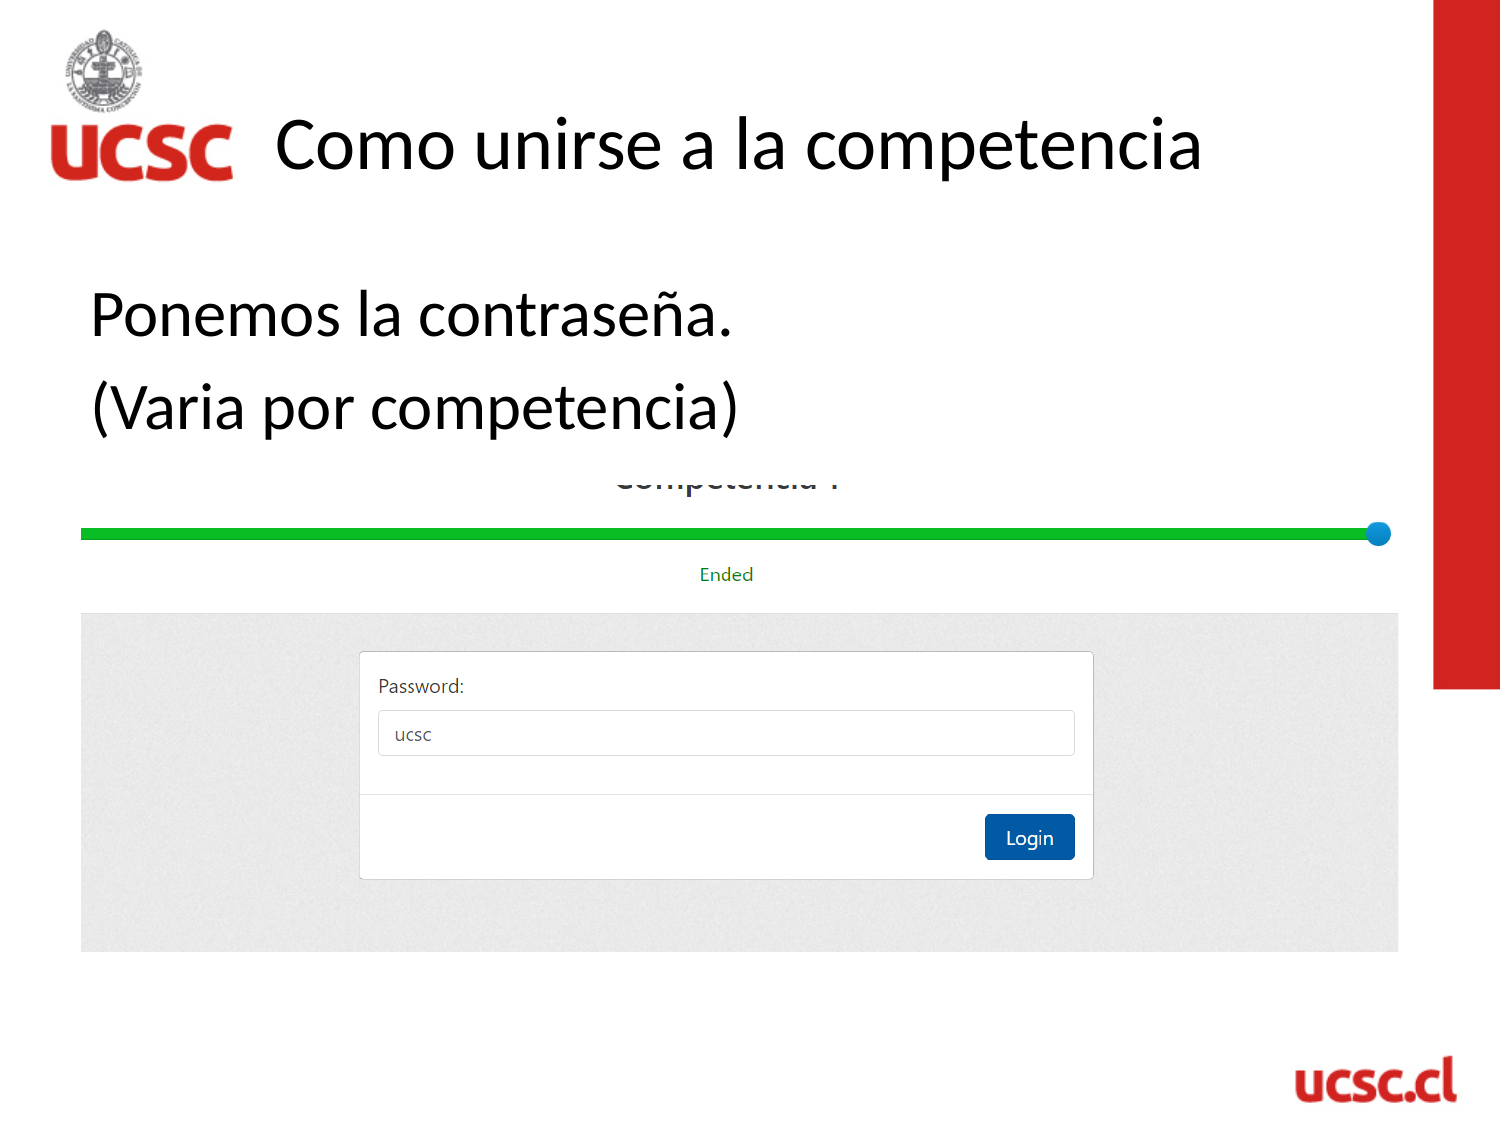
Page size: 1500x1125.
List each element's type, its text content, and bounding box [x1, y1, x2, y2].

list Ponemos la contraseña. (Varia por competencia) [75, 262, 1425, 1005]
title Como unirse a la competencia [243, 45, 1237, 233]
picture [0, 0, 1500, 1125]
